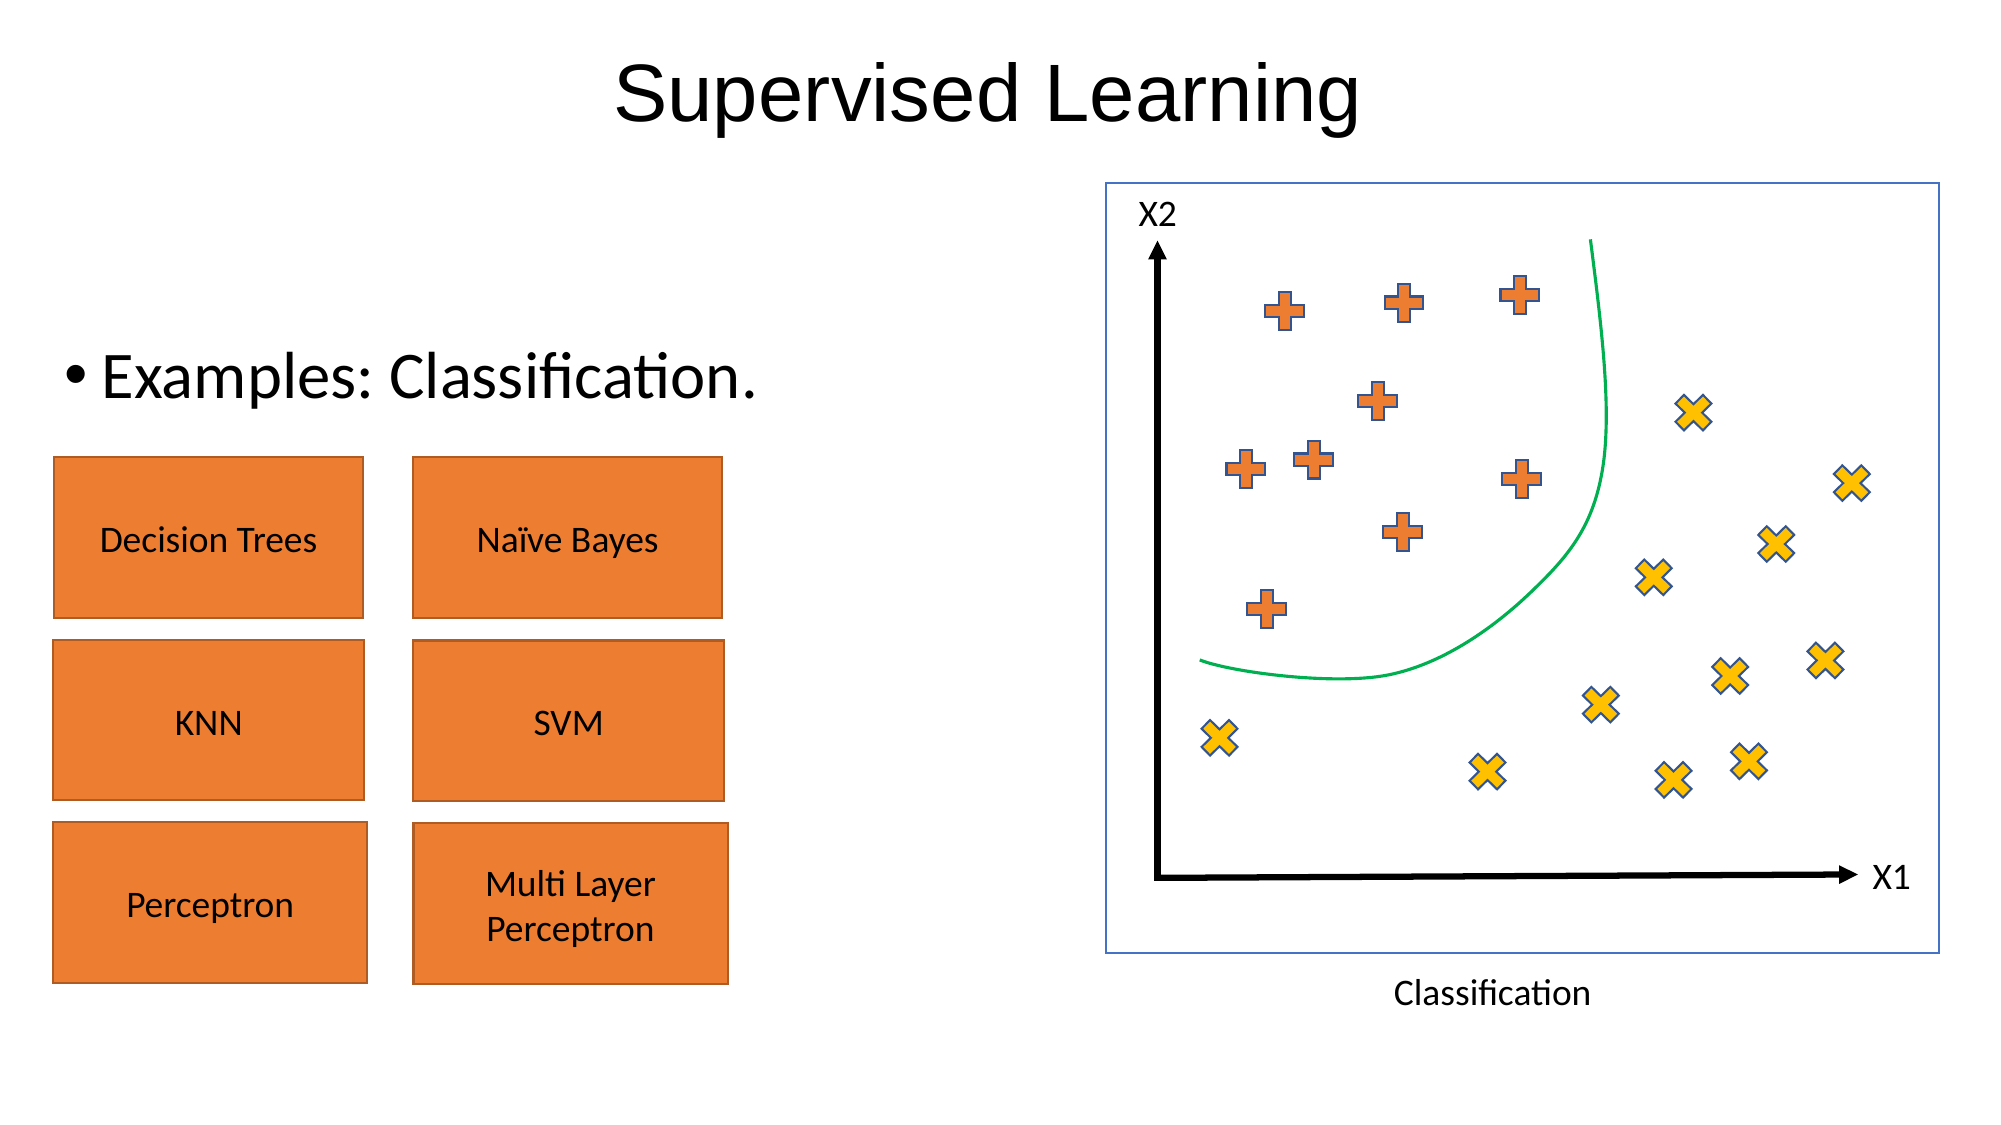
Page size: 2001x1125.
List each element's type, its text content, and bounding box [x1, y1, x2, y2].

text_box Supervised Learning [174, 43, 1825, 147]
text_box Multi Layer Perceptron [412, 822, 729, 985]
text_box KNN [52, 639, 365, 801]
text_box SVM [412, 639, 725, 802]
text_box Decision Trees [53, 456, 364, 619]
list Examples: Classification. [49, 232, 841, 893]
text_box Naïve Bayes [412, 456, 723, 619]
text_box Perceptron [52, 821, 368, 984]
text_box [1106, 181, 1966, 1034]
